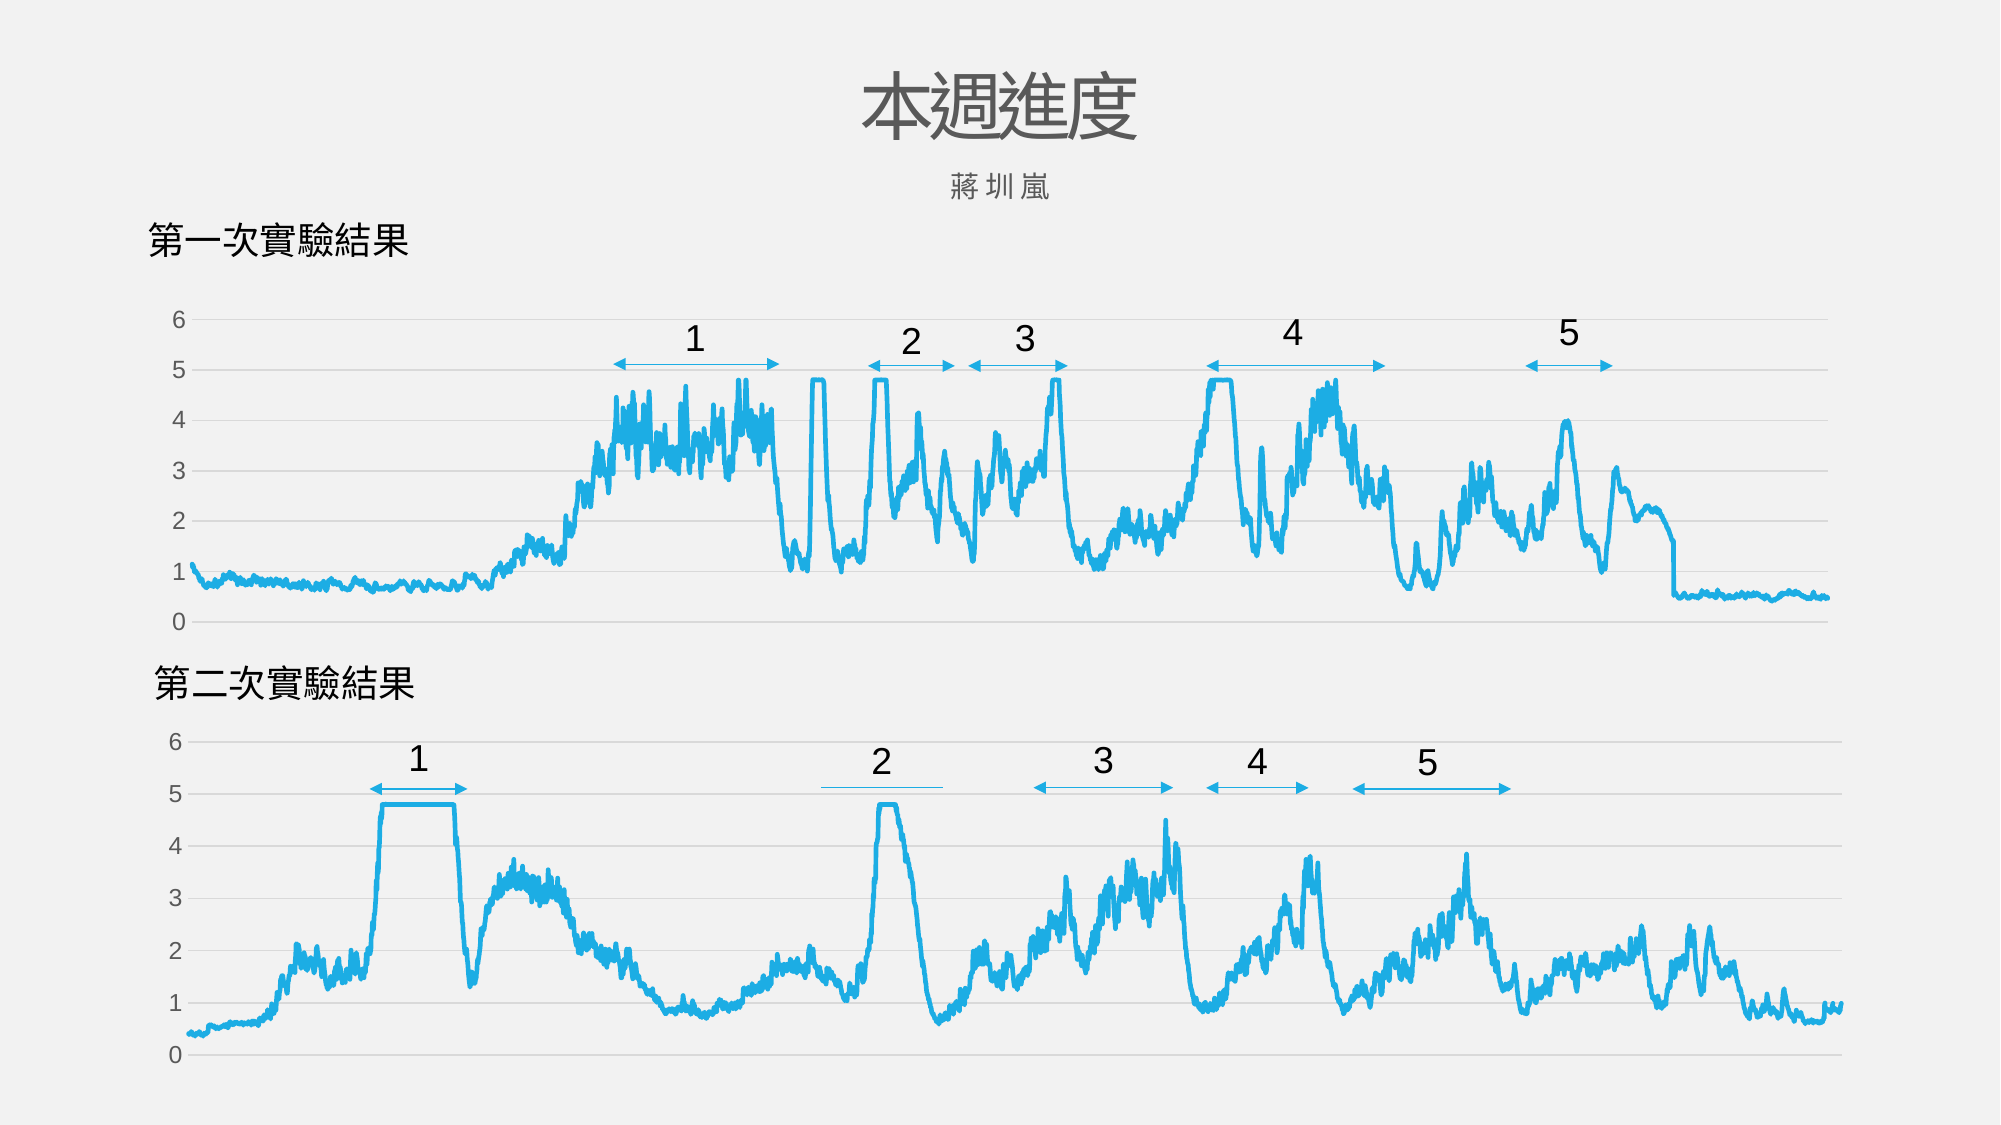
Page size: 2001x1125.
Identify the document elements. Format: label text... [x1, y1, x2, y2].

text_box 第二次實驗結果 [139, 652, 432, 713]
text_box 第一次實驗結果 [132, 213, 433, 273]
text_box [573, 52, 1427, 214]
chart [137, 728, 1863, 1069]
chart [137, 299, 1863, 643]
